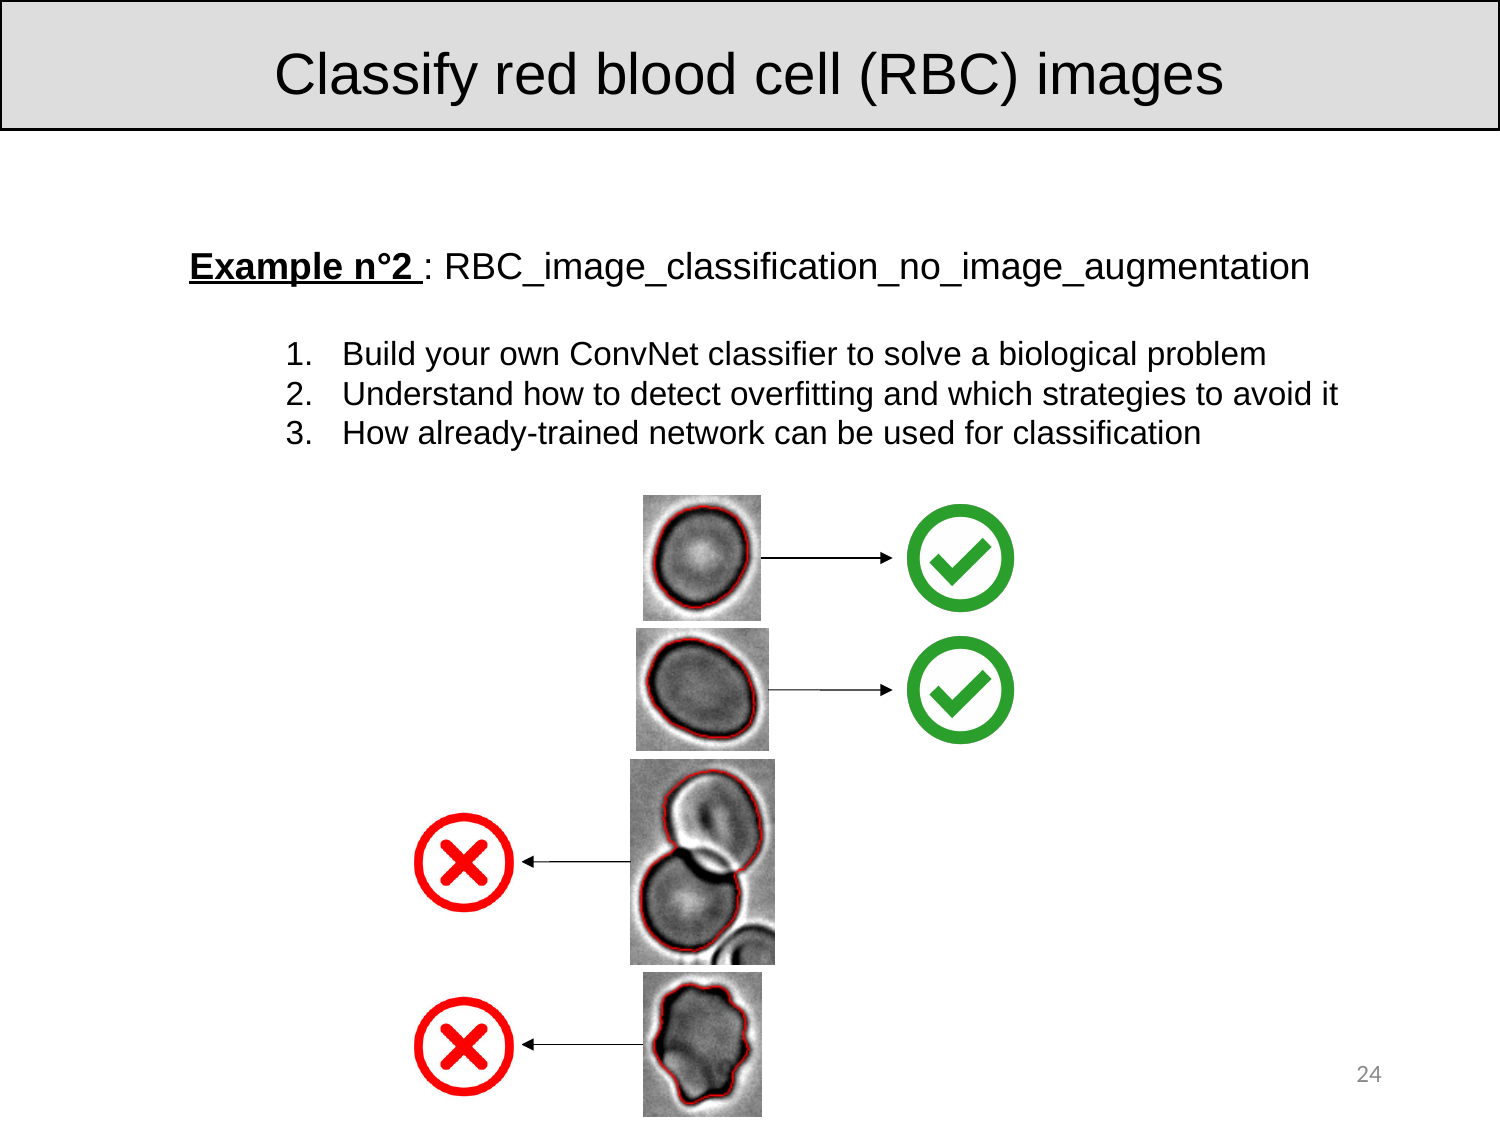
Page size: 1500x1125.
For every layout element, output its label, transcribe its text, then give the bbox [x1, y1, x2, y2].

picture [630, 759, 775, 965]
picture [643, 972, 762, 1117]
picture [406, 806, 522, 917]
picture [643, 495, 761, 621]
picture [636, 628, 769, 751]
slide_number 24 [1059, 1042, 1397, 1103]
picture [406, 990, 522, 1101]
picture [905, 502, 1016, 614]
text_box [0, 0, 1500, 130]
text_box Example n°2 : RBC_image_classification_no_image_augmentation Build your own ConvNet classifier to solve a biological problem Understand how to detect overfitting and which strategies to avoid it How already-trained network can be used for classification [120, 234, 1379, 504]
picture [905, 634, 1016, 746]
